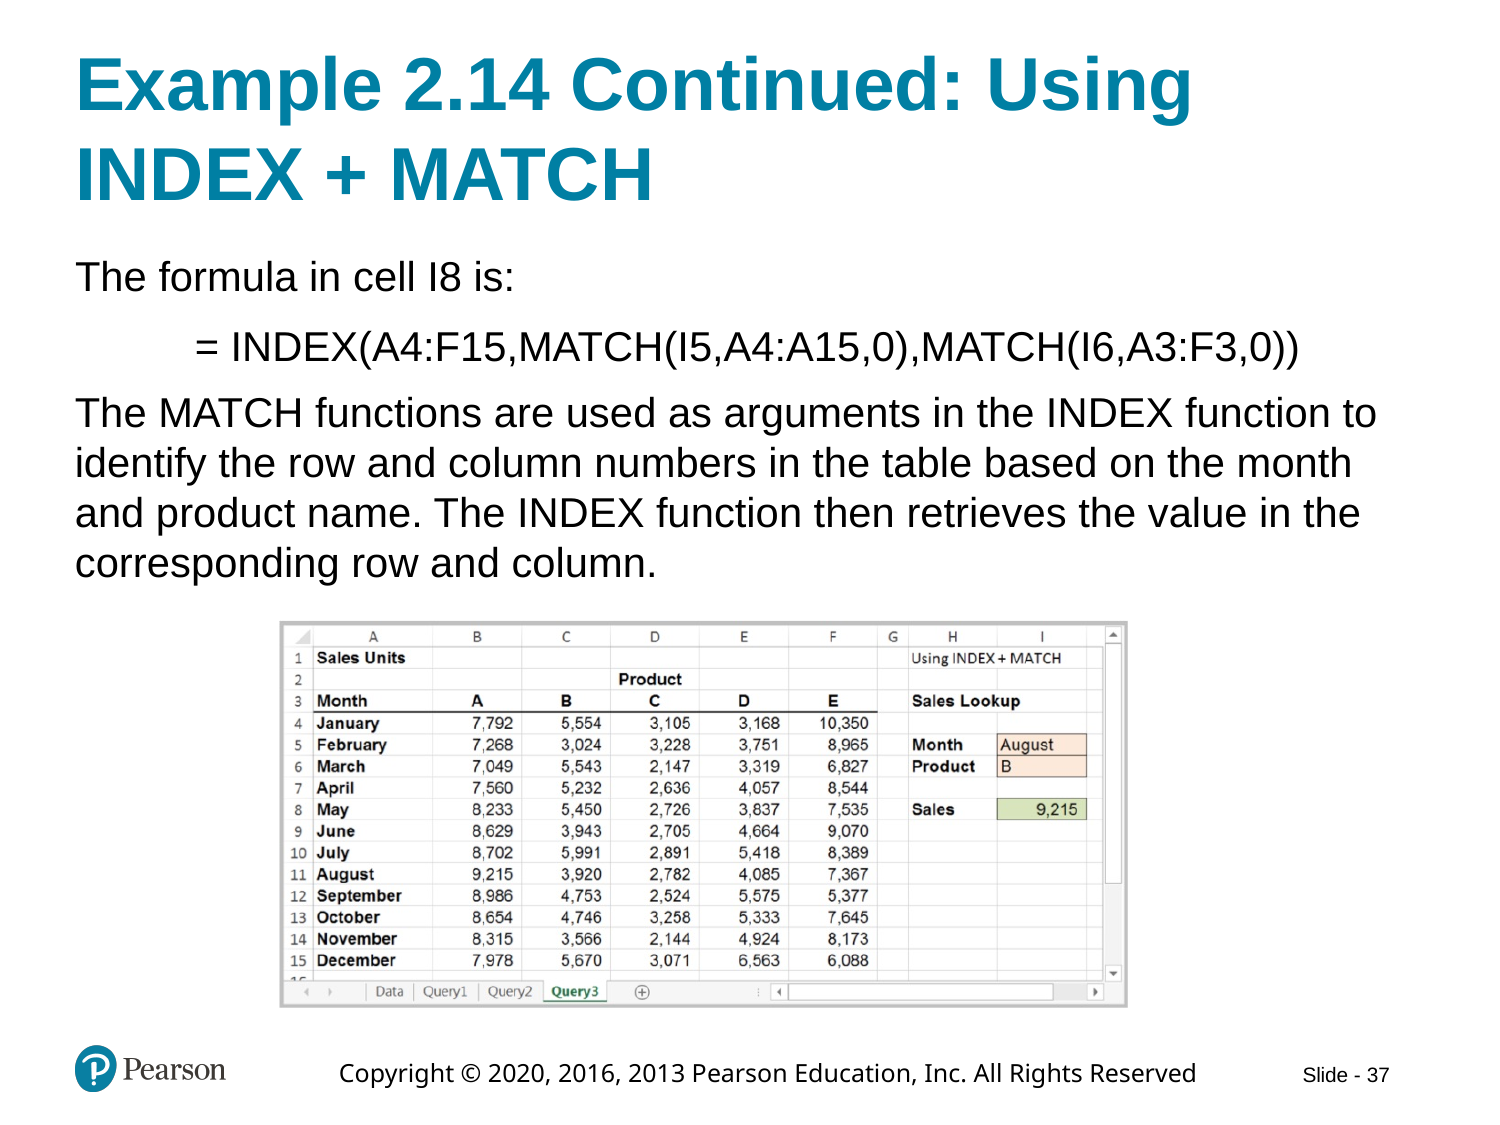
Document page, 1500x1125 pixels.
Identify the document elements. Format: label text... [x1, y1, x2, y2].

picture [101, 1045, 226, 1092]
list The MATCH functions are used as arguments in the INDEX function to identify the row and column numbers in the table based on the month and product name. The INDEX function then retrieves the value in the corresponding row and column. [74, 385, 1425, 593]
picture [75, 1078, 86, 1092]
title Example 2.14 Continued: Using INDEX + MATCH [75, 35, 1425, 216]
picture [279, 620, 1128, 1008]
text_box = INDEX(A4:F15,MATCH(I5,A4:A15,0),MATCH(I6,A3:F3,0)) [194, 319, 1340, 378]
picture [83, 1054, 109, 1079]
picture [75, 1045, 90, 1061]
list The formula in cell I8 is: [75, 249, 549, 303]
